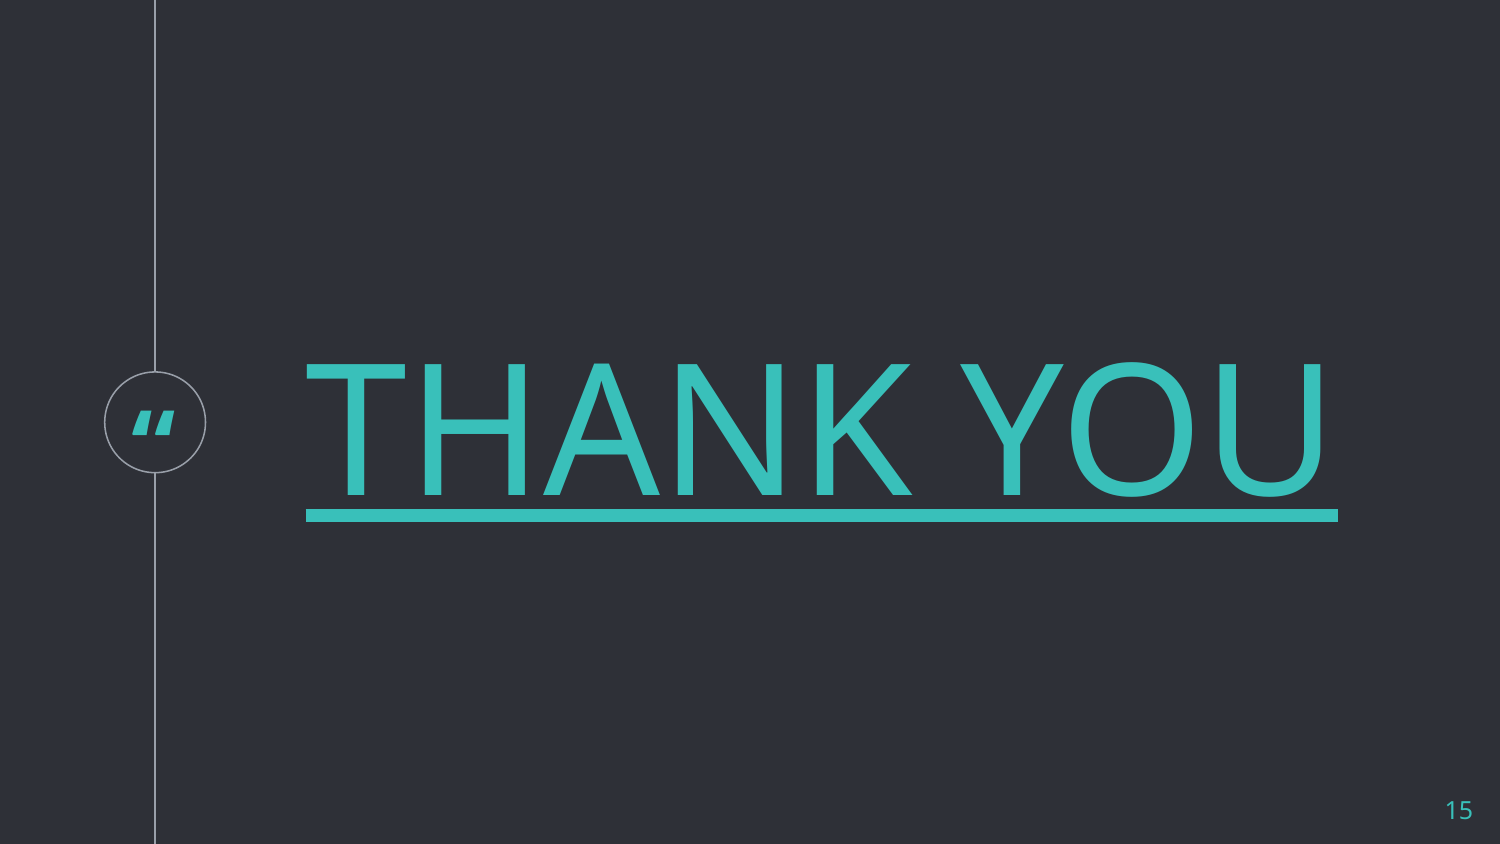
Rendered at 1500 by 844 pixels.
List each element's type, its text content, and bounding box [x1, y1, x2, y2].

list THANK YOU [267, 354, 1368, 490]
slide_number 15 [1398, 779, 1489, 832]
